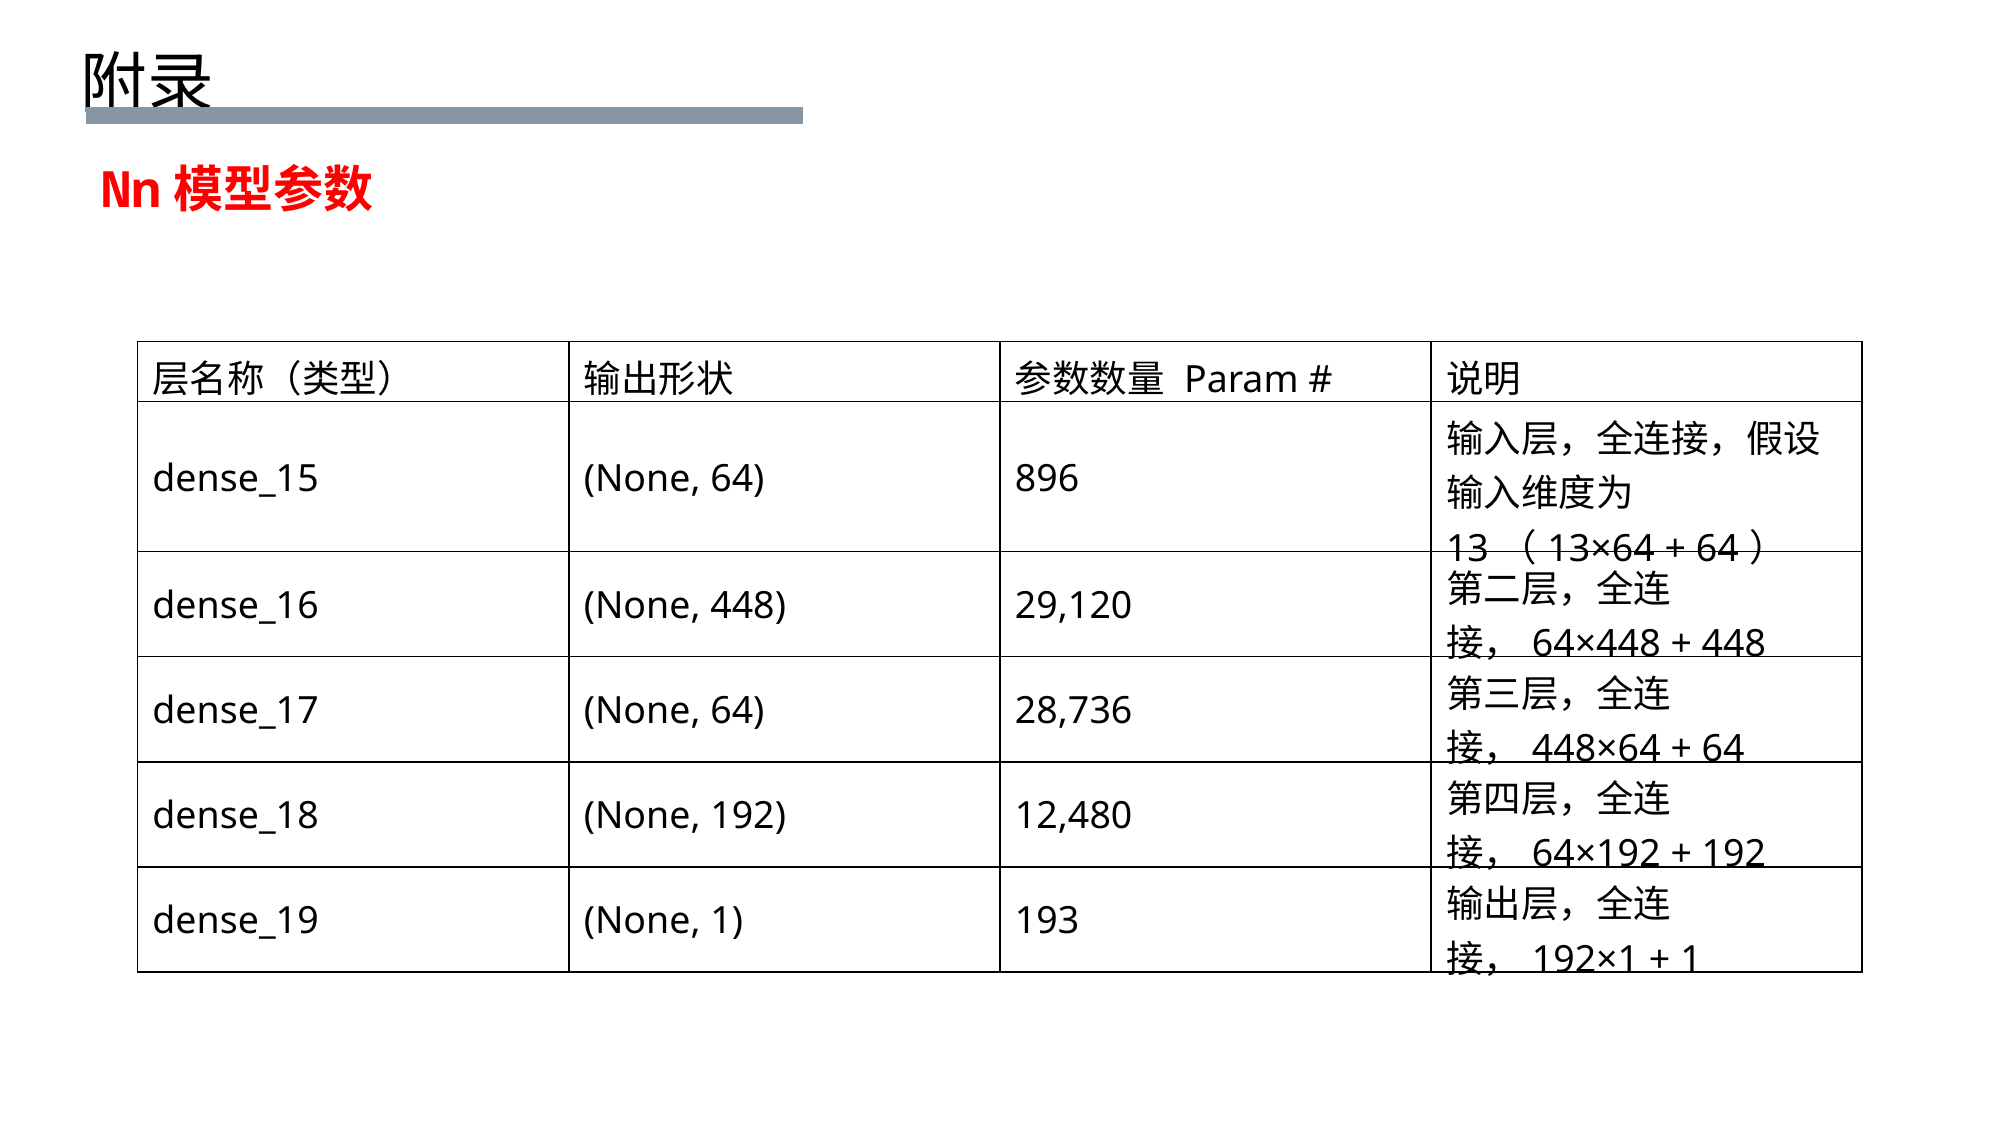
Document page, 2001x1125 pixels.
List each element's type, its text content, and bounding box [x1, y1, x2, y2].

table_cell (None, 1) [570, 868, 999, 971]
table_cell 29,120 [1001, 552, 1430, 656]
table_cell 896 [1001, 402, 1430, 551]
text_box 附录 [65, 33, 824, 129]
table_cell dense_15 [138, 402, 568, 551]
table_cell dense_17 [138, 657, 568, 761]
table_cell dense_18 [138, 763, 568, 866]
table_cell 193 [1001, 868, 1430, 971]
text_box Nn模型参数 [86, 149, 984, 225]
table_cell 第三层，全连接，448×64 + 64 [1432, 657, 1861, 761]
table_cell (None, 64) [570, 657, 999, 761]
table_cell dense_19 [138, 868, 568, 971]
table_header 参数数量 Param # [1001, 342, 1430, 401]
table_cell 第四层，全连接，64×192 + 192 [1432, 763, 1861, 866]
table_cell 输出层，全连接，192×1 + 1 [1432, 868, 1861, 971]
table_cell 第二层，全连接，64×448 + 448 [1432, 552, 1861, 656]
table_cell dense_16 [138, 552, 568, 656]
table_header 输出形状 [570, 342, 999, 401]
table_cell (None, 64) [570, 402, 999, 551]
table_cell (None, 192) [570, 763, 999, 866]
table_header 说明 [1432, 342, 1861, 401]
table_header 层名称（类型） [138, 342, 568, 401]
table_cell (None, 448) [570, 552, 999, 656]
table_cell 28,736 [1001, 657, 1430, 761]
table_cell 12,480 [1001, 763, 1430, 866]
table_cell 输入层，全连接，假设输入维度为 13（13×64 + 64） [1432, 402, 1861, 551]
